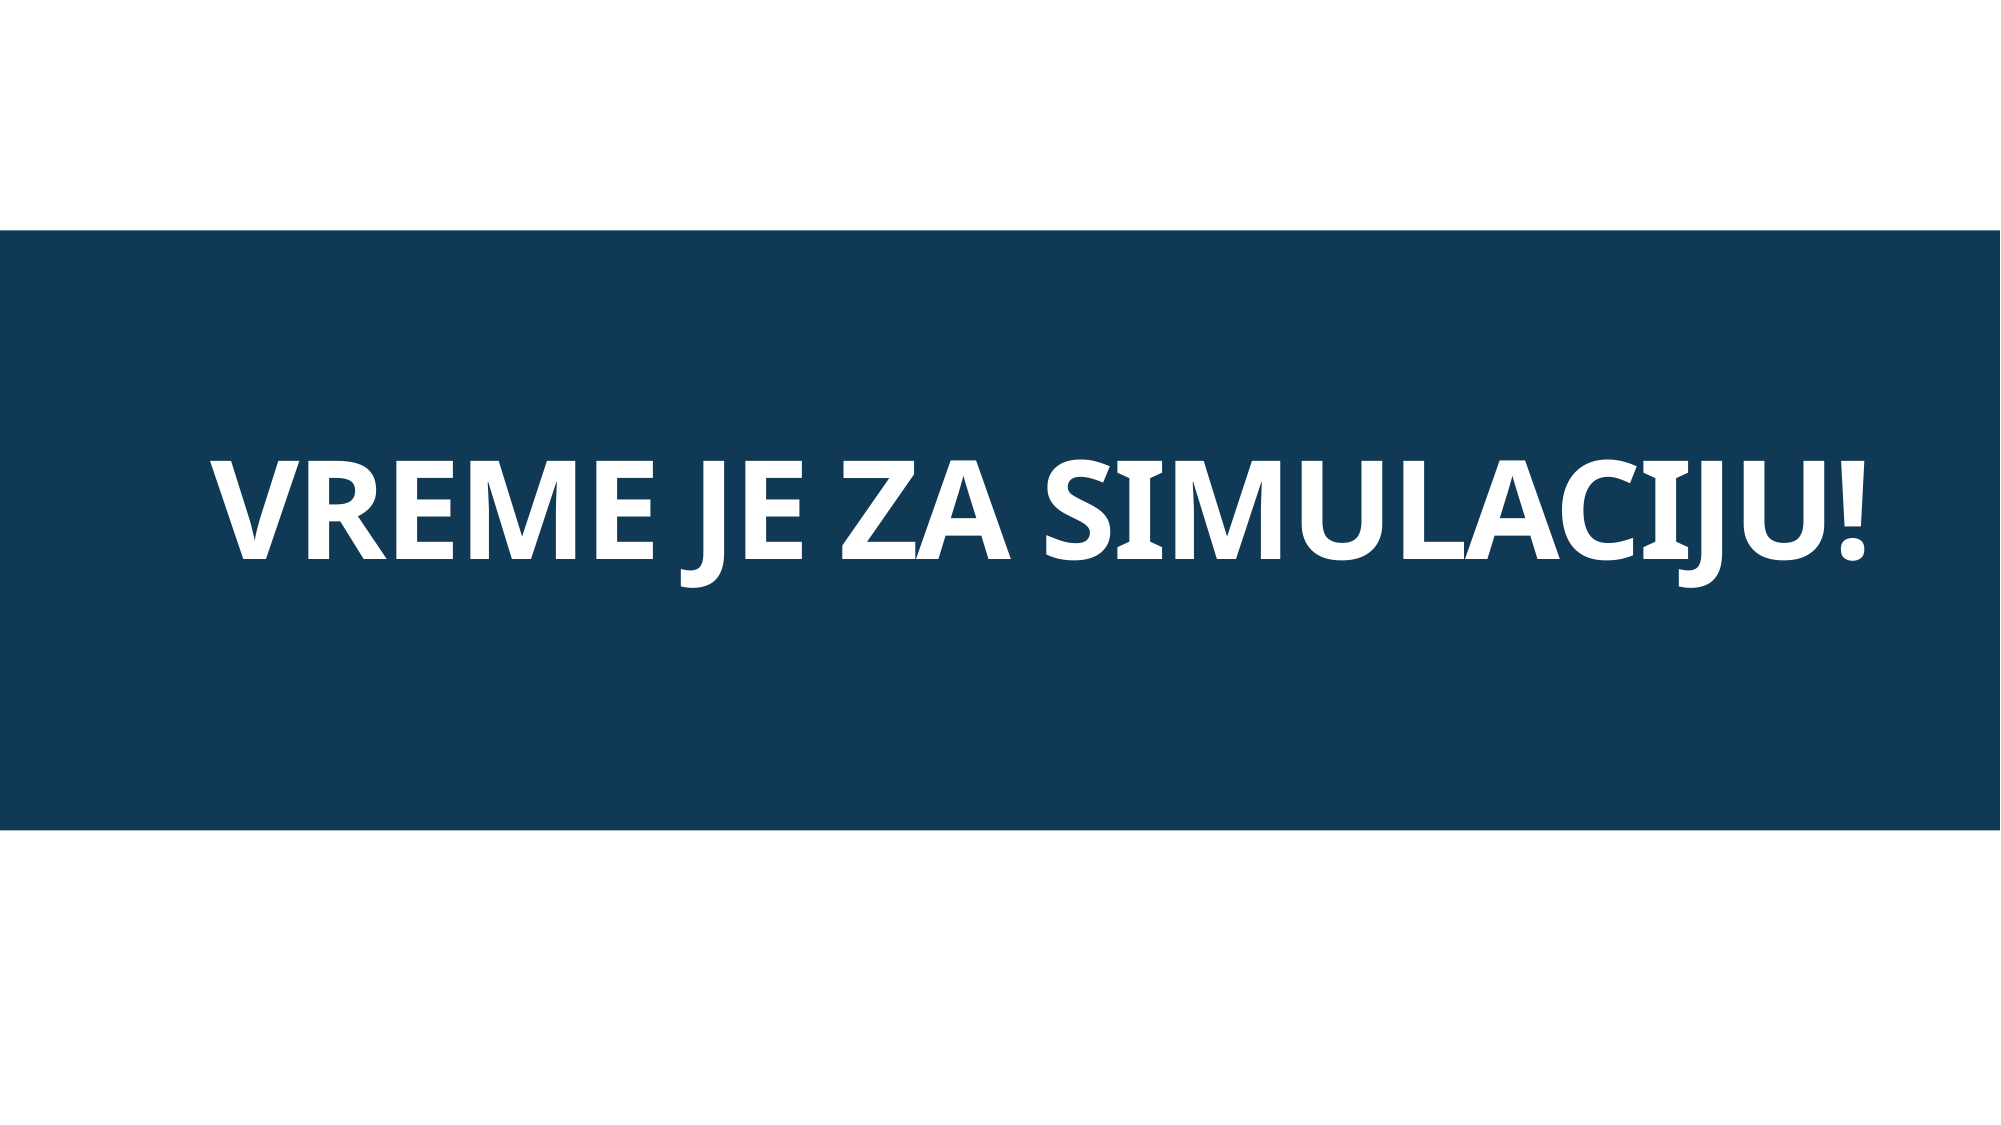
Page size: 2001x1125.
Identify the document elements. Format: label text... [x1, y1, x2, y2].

title VREME JE ZA SIMULACIJU! [210, 433, 1913, 712]
